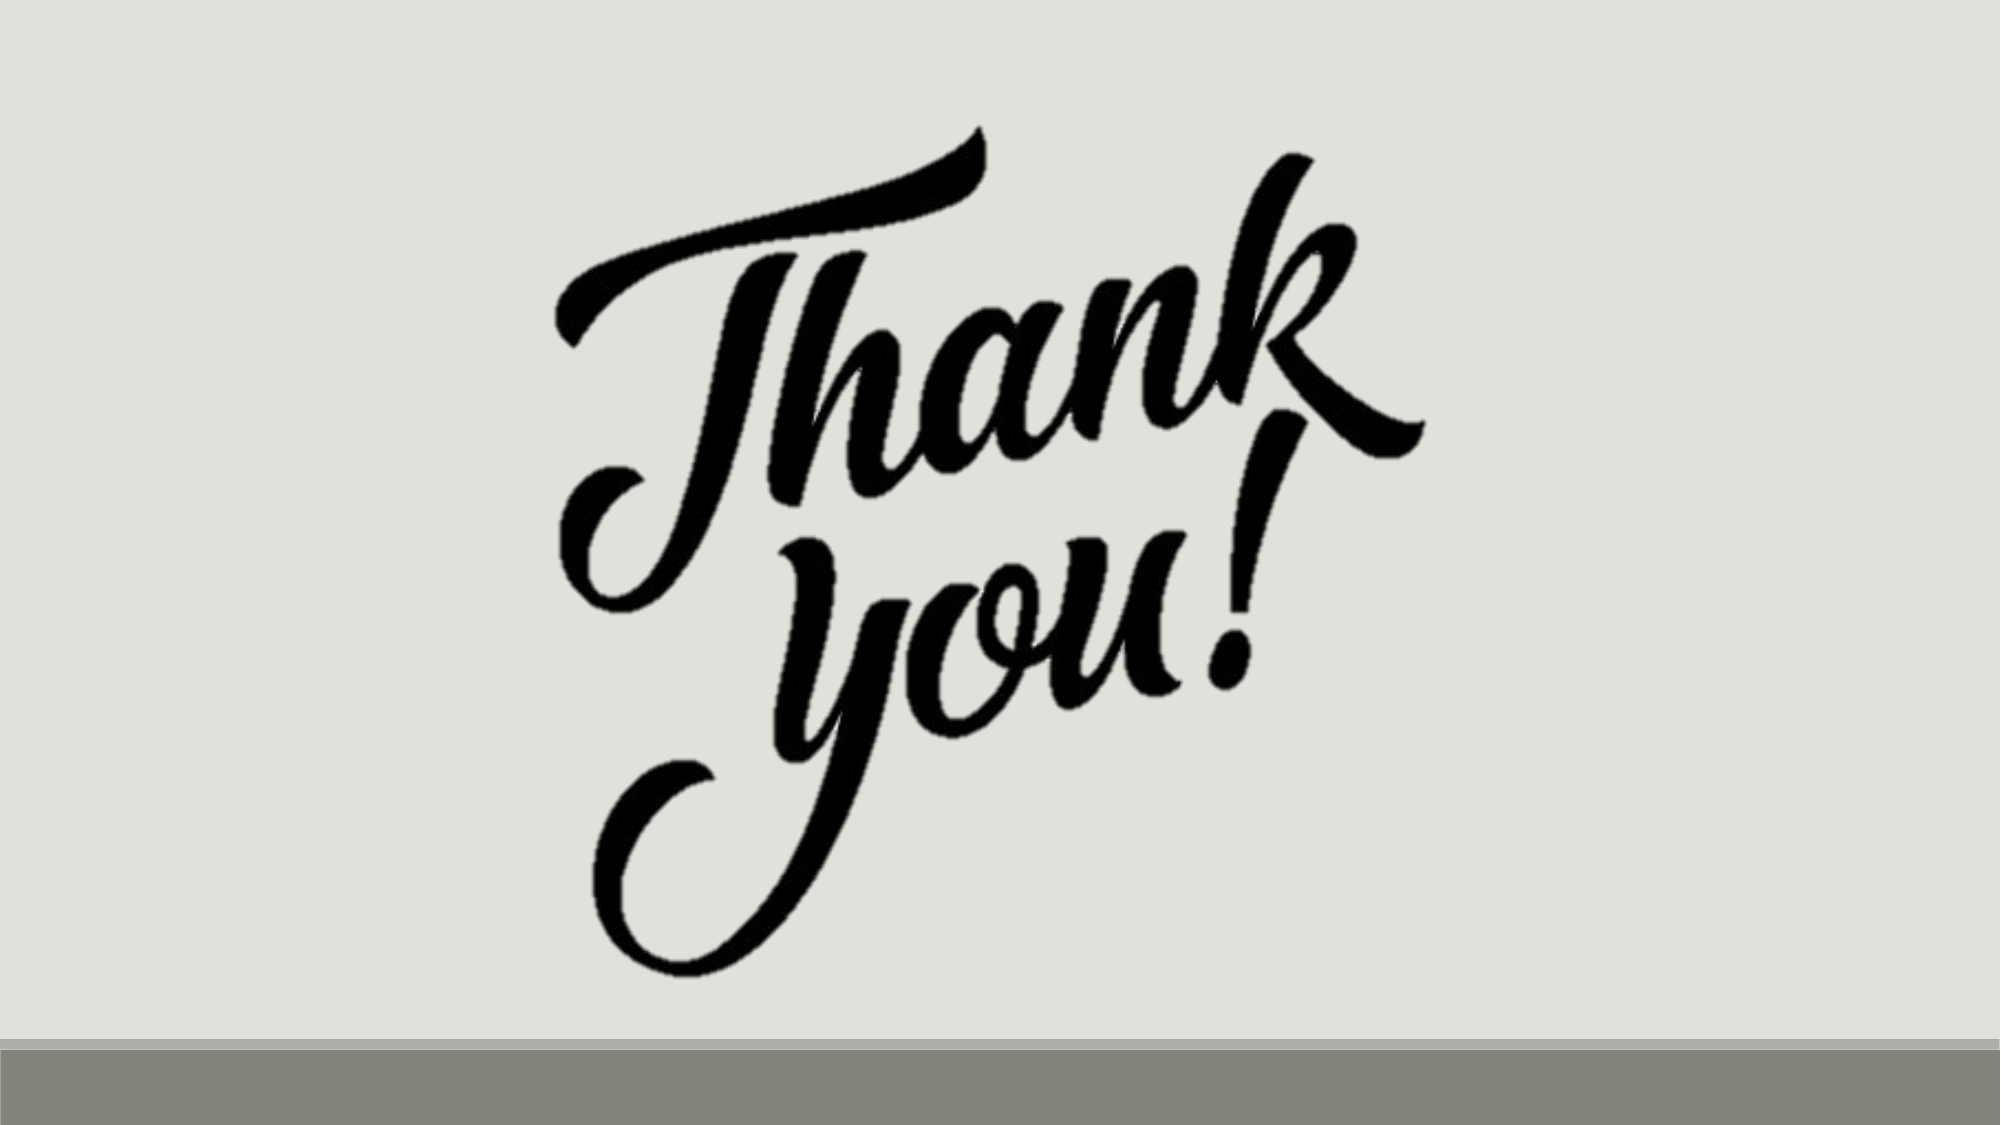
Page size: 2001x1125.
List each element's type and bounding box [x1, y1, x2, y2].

picture [284, 36, 1667, 1015]
